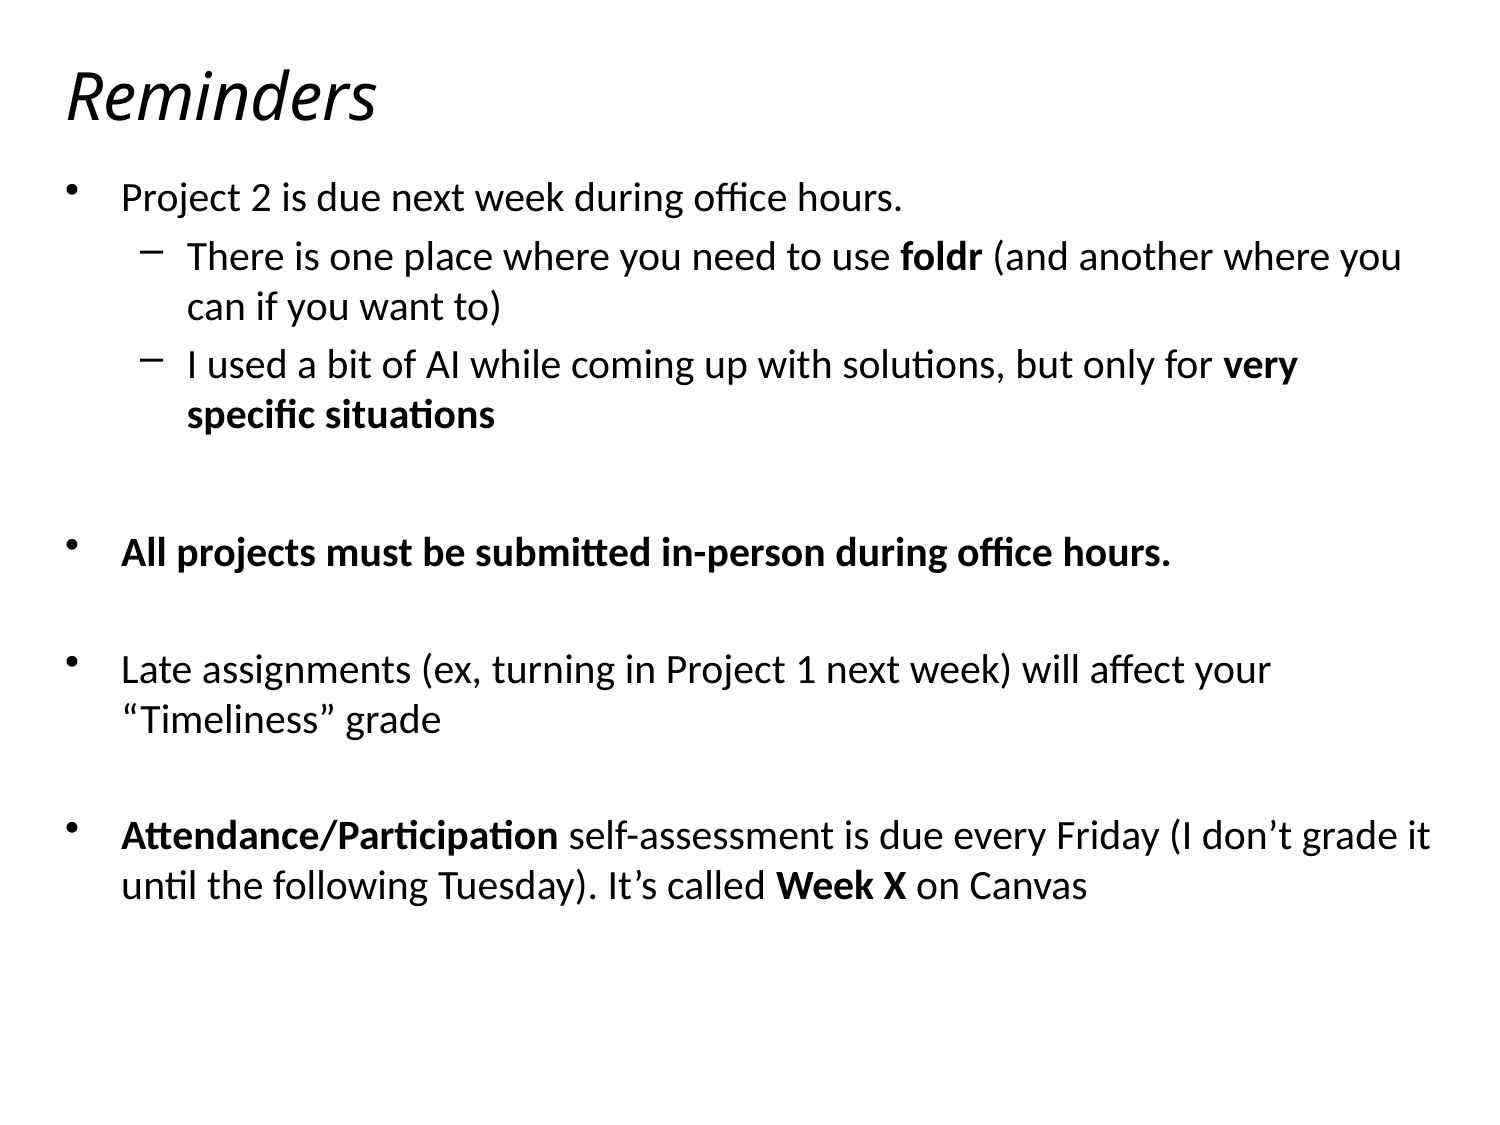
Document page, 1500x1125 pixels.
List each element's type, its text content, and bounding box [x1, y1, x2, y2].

title Reminders [49, 49, 1451, 138]
list Project 2 is due next week during office hours. There is one place where you need to use foldr (and another where you can if you want to) I used a bit of AI while coming up with solutions, but only for very specific situations All projects must be submitted in-person during office hours. Late assignments (ex, turning in Project 1 next week) will affect your “Timeliness” grade Attendance/Participation self-assessment is due every Friday (I don’t grade it until the following Tuesday). It’s called Week X on Canvas [49, 162, 1451, 1001]
